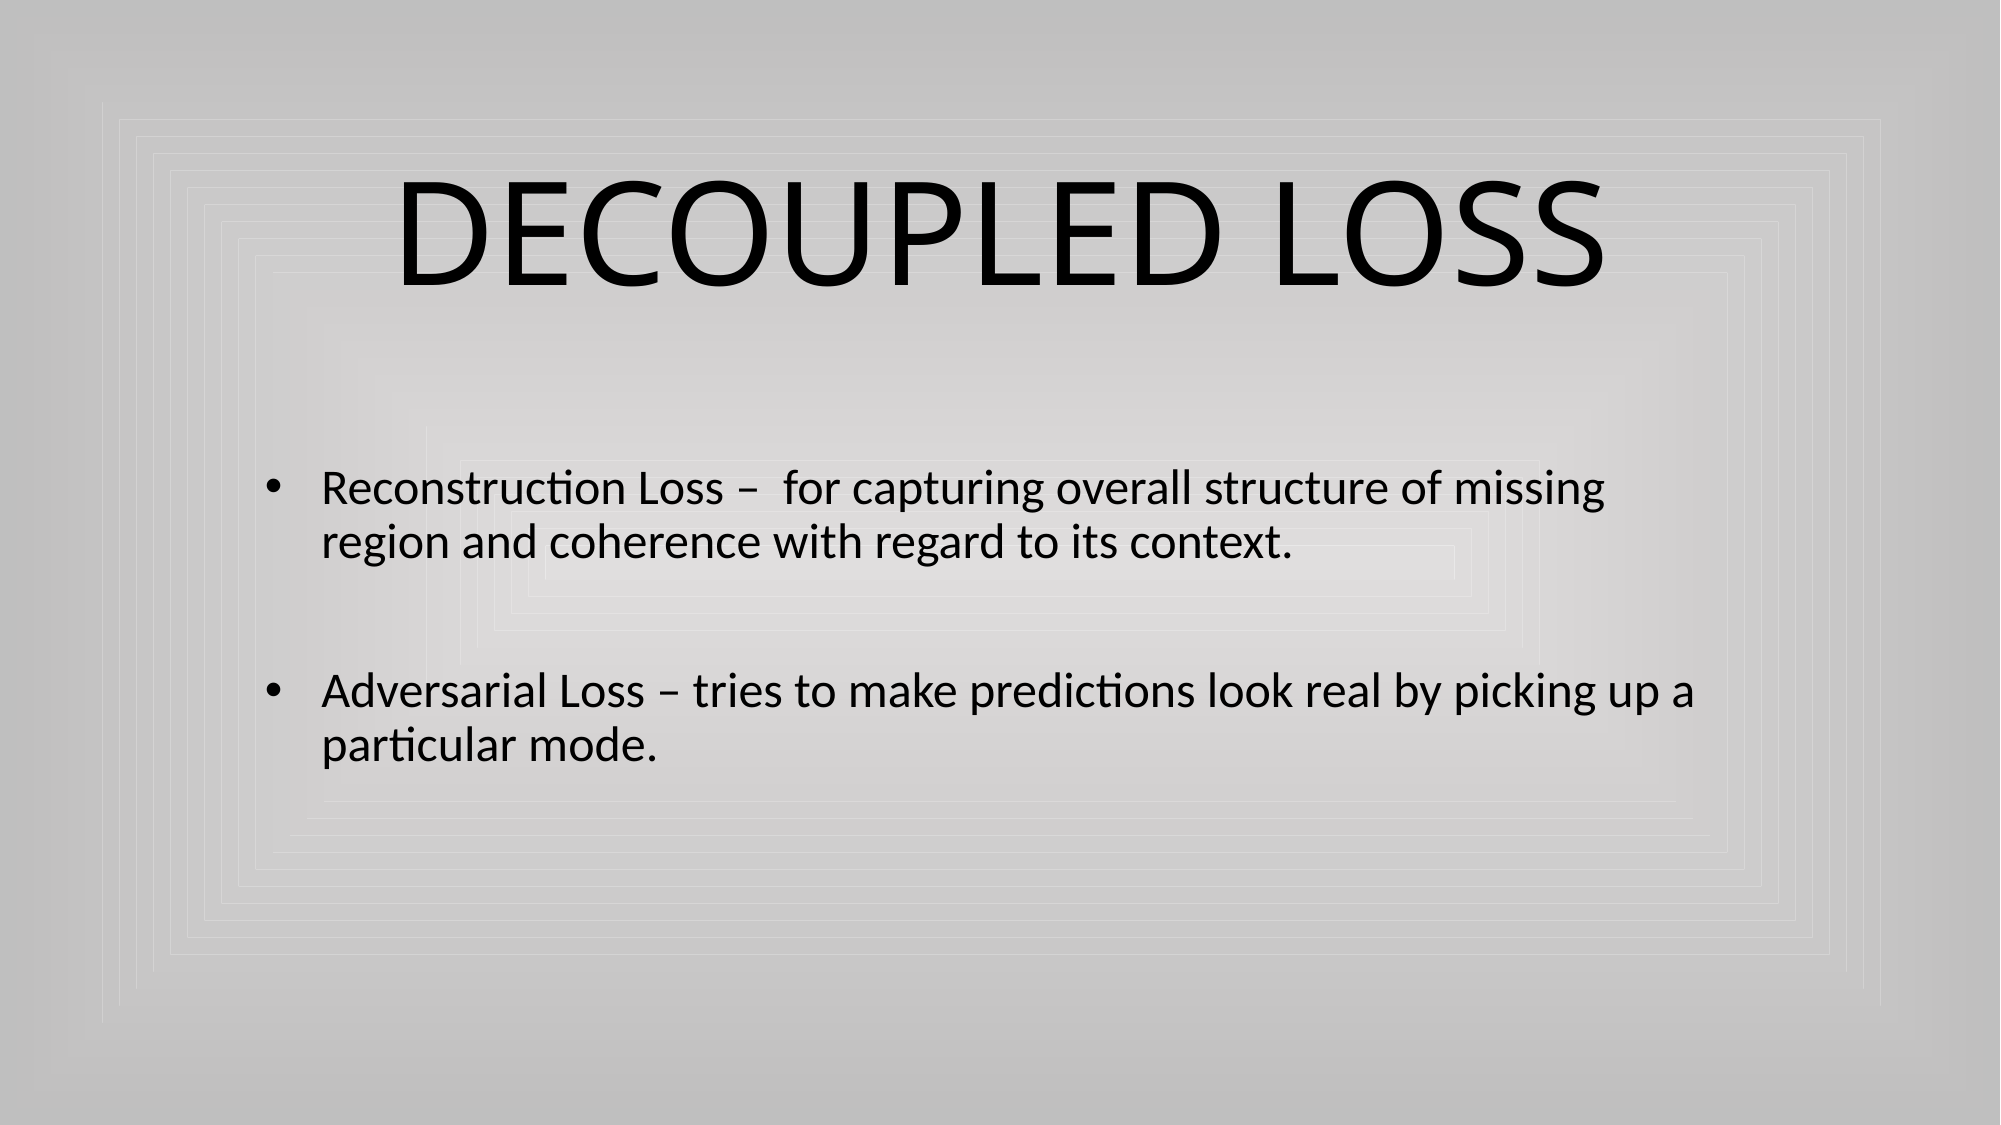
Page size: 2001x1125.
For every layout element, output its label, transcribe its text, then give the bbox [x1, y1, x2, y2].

title DECOUPLED LOSS [249, 152, 1750, 325]
subtitle Reconstruction Loss – for capturing overall structure of missing region and coherence with regard to its context. Adversarial Loss – tries to make predictions look real by picking up a particular mode. [249, 372, 1750, 984]
